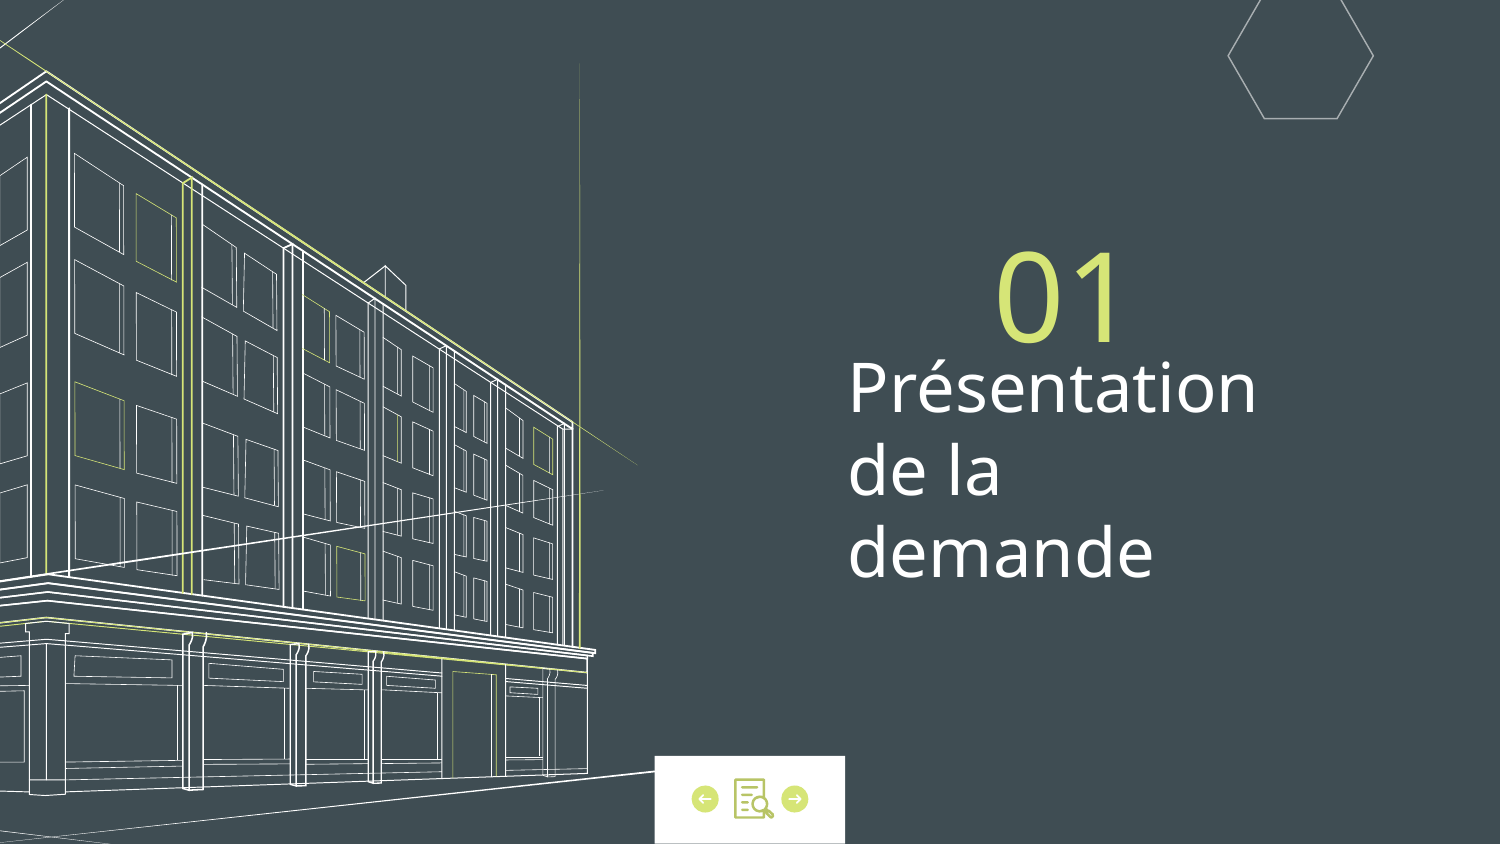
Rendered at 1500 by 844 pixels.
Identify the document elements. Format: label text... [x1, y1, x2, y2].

title 01 [924, 210, 1206, 382]
title Présentation de la demande [810, 299, 1296, 636]
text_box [0, 0, 683, 844]
text_box [1227, 0, 1375, 120]
text_box [781, 785, 809, 813]
text_box [691, 785, 719, 813]
text_box [734, 778, 775, 819]
text_box [686, 755, 846, 844]
